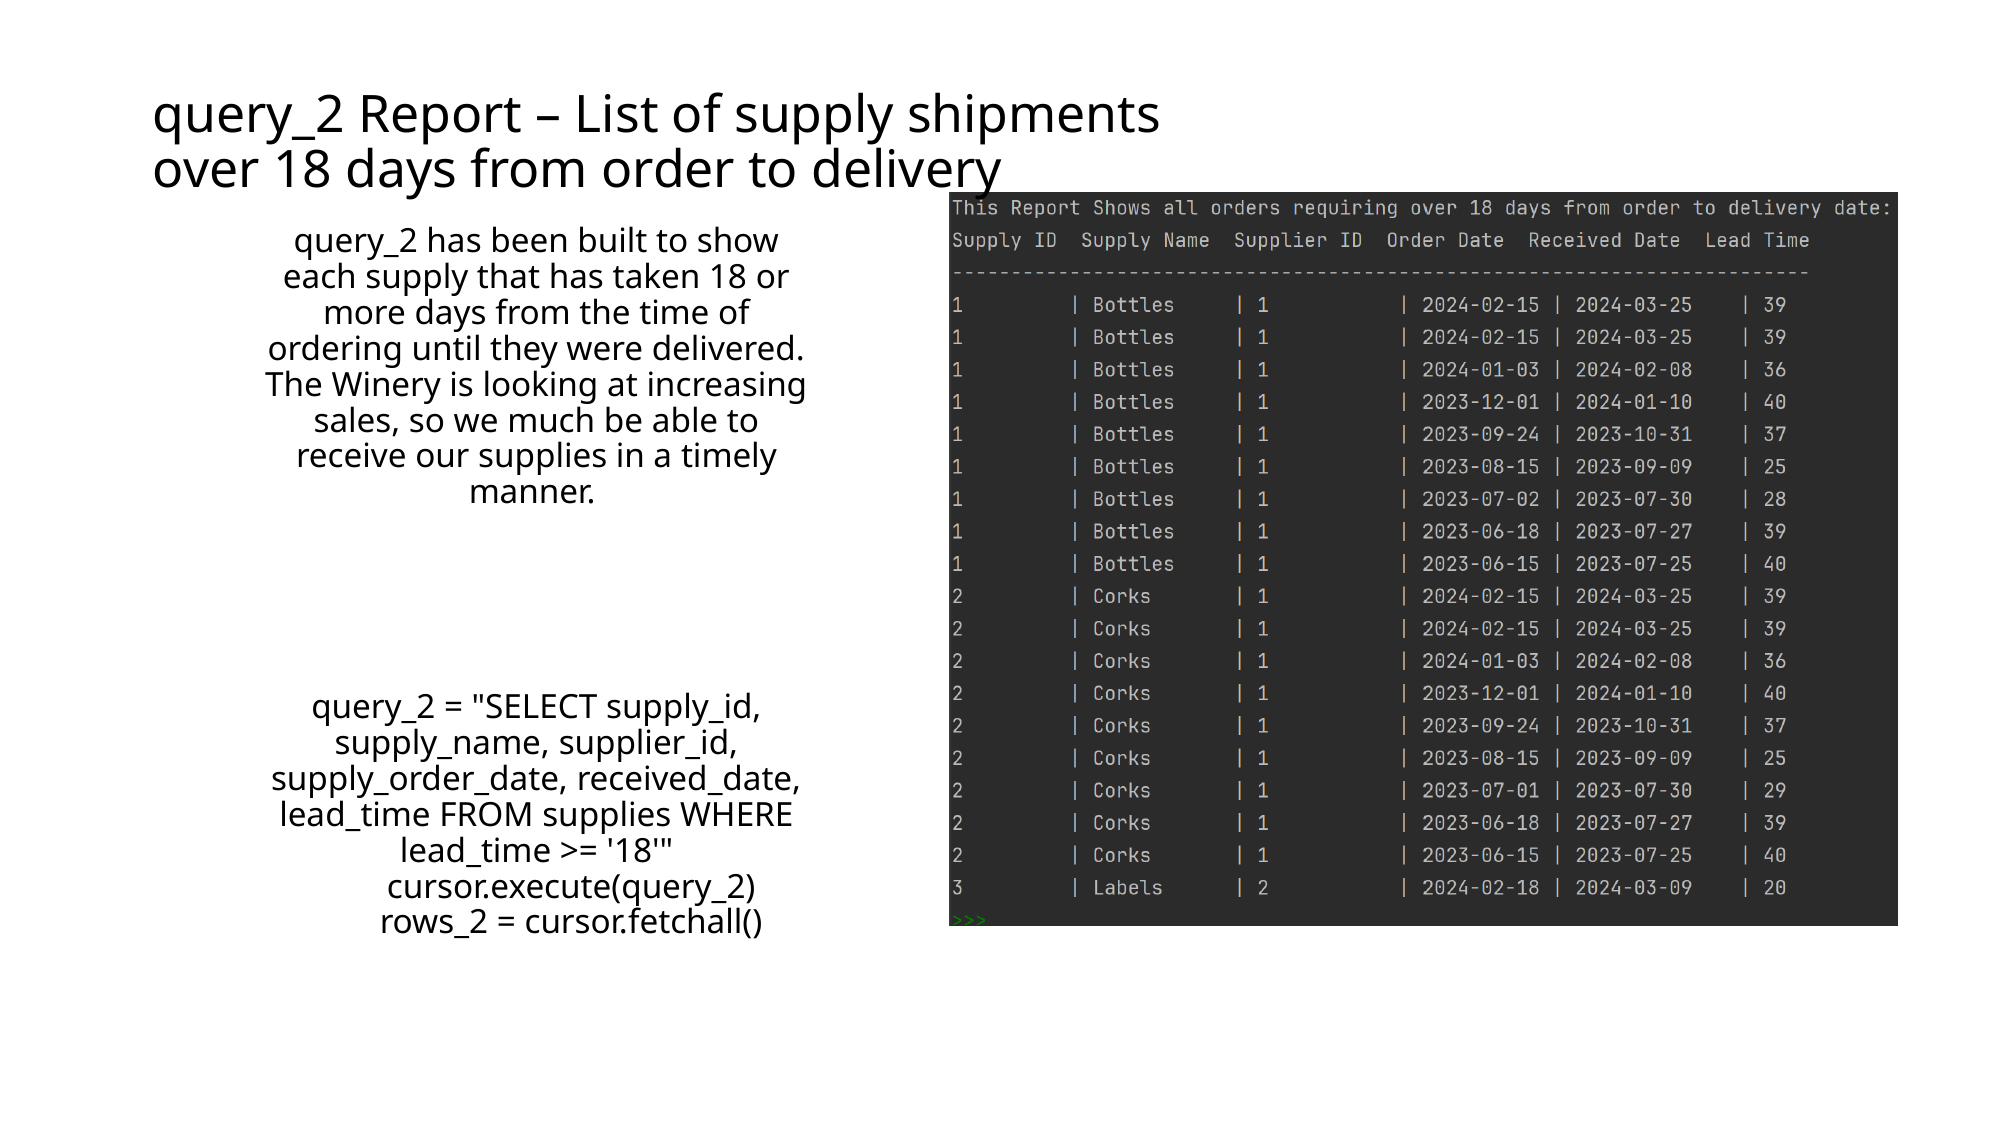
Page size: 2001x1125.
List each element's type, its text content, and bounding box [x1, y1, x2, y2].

title query_2 has been built to show each supply that has taken 18 or more days from the time of ordering until they were delivered. The Winery is looking at increasing sales, so we much be able to receive our supplies in a timely manner. query_2 = "SELECT supply_id, supply_name, supplier_id, supply_order_date, received_date, lead_time FROM supplies WHERE lead_time >= '18'" cursor.execute(query_2) rows_2 = cursor.fetchall() [241, 232, 833, 1084]
text_box query_2 Report – List of supply shipments over 18 days from order to delivery [138, 54, 1190, 232]
picture [948, 192, 1899, 926]
